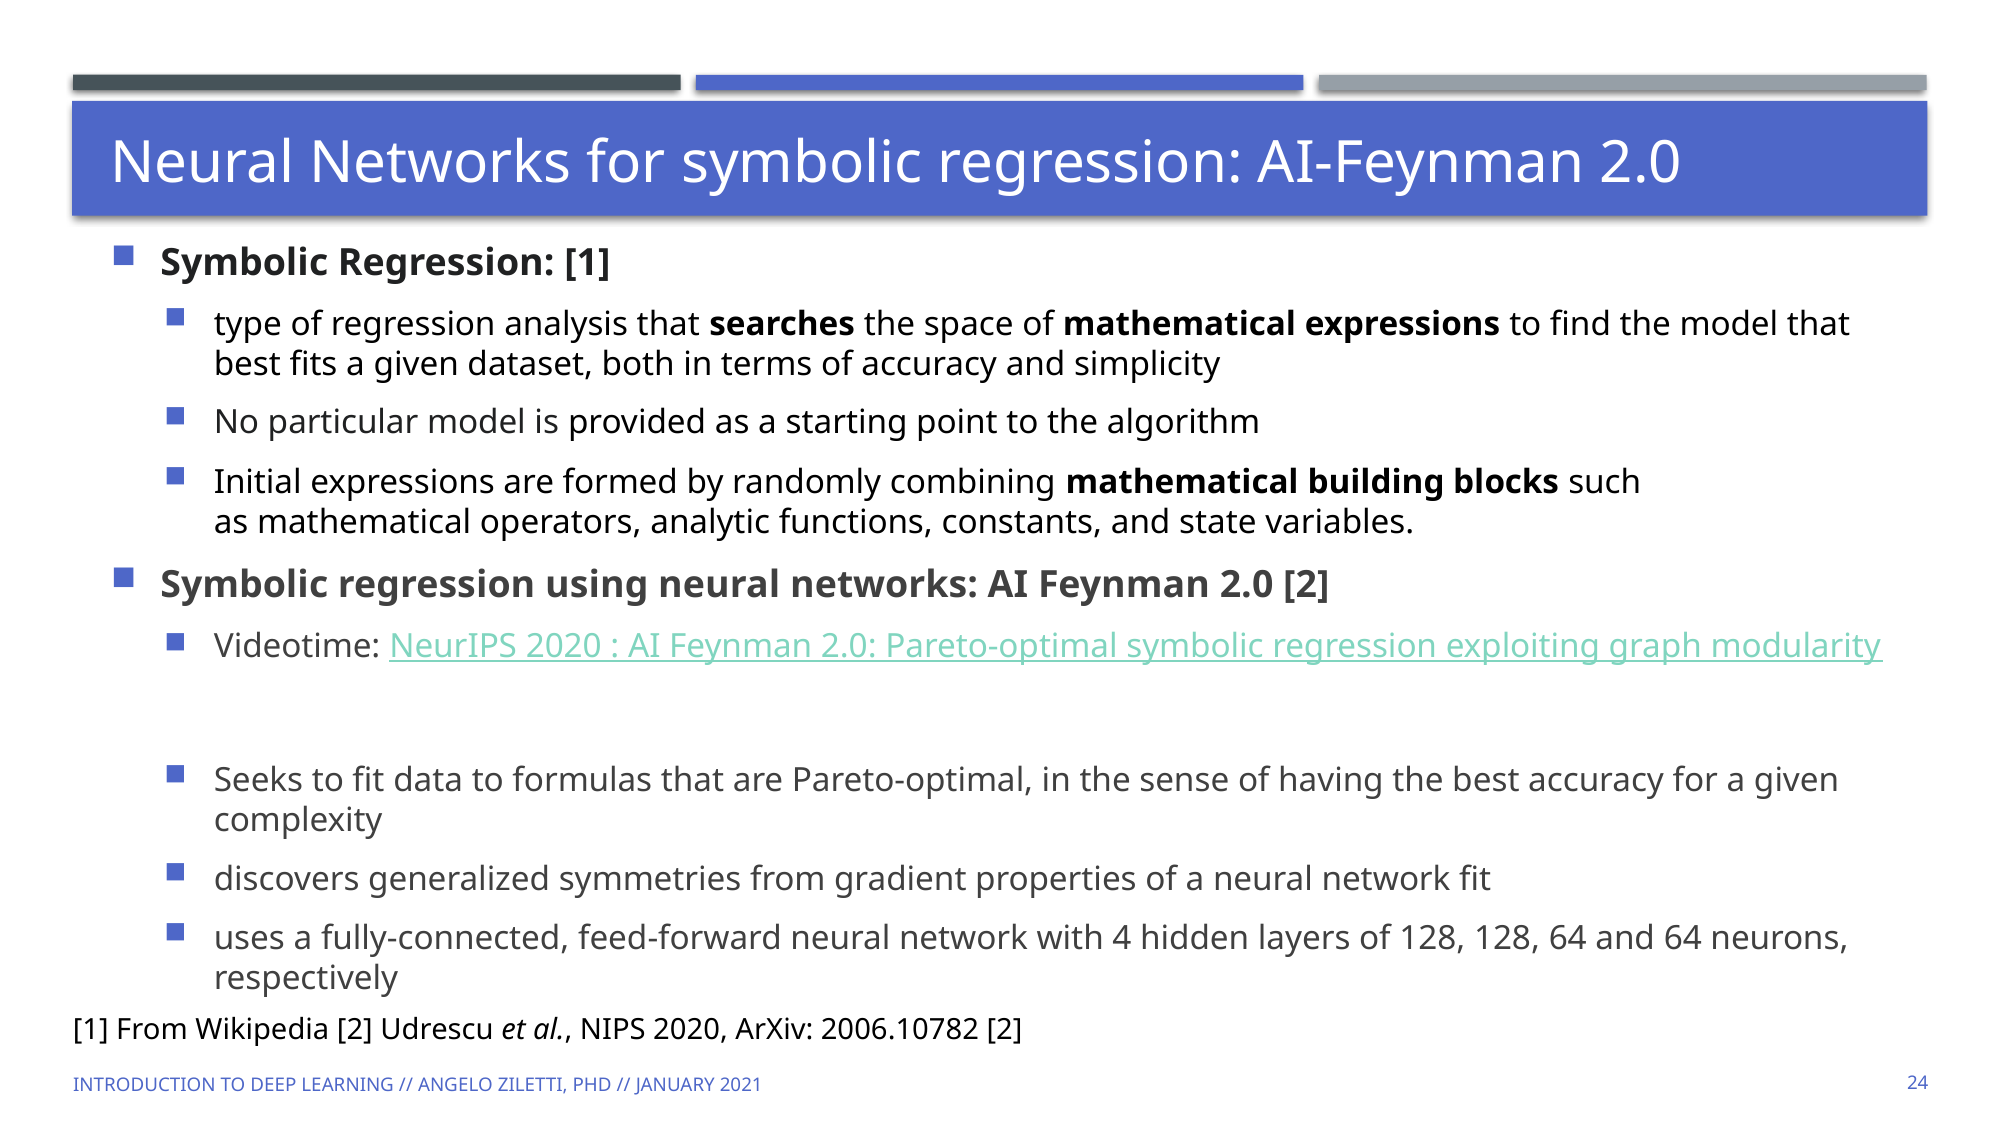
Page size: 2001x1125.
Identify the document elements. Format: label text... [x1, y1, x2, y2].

slide_number 24 [1770, 1053, 1944, 1114]
title Neural Networks for symbolic regression: AI-Feynman 2.0 [95, 115, 1905, 203]
list Symbolic Regression: [1] type of regression analysis that searches the space of mathematical expressions to find the model that best fits a given dataset, both in terms of accuracy and simplicity No particular model is provided as a starting point to the algorithm Initial expressions are formed by randomly combining mathematical building blocks such as mathematical operators, analytic functions, constants, and state variables. Symbolic regression using neural networks: AI Feynman 2.0 [2] Videotime: NeurIPS 2020 : AI Feynman 2.0: Pareto-optimal symbolic regression exploiting graph modularity Seeks to fit data to formulas that are Pareto-optimal, in the sense of having the best accuracy for a given complexity discovers generalized symmetries from gradient properties of a neural network fit uses a fully-connected, feed-forward neural network with 4 hidden layers of 128, 128, 64 and 64 neurons, respectively [95, 230, 1905, 962]
text_box [1] From Wikipedia [2] Udrescu et al., NIPS 2020, ArXiv: 2006.10782 [2] [58, 1003, 1868, 1053]
footer Introduction to Deep Learning // Angelo Ziletti, PhD // January 2021 [58, 1053, 1177, 1114]
